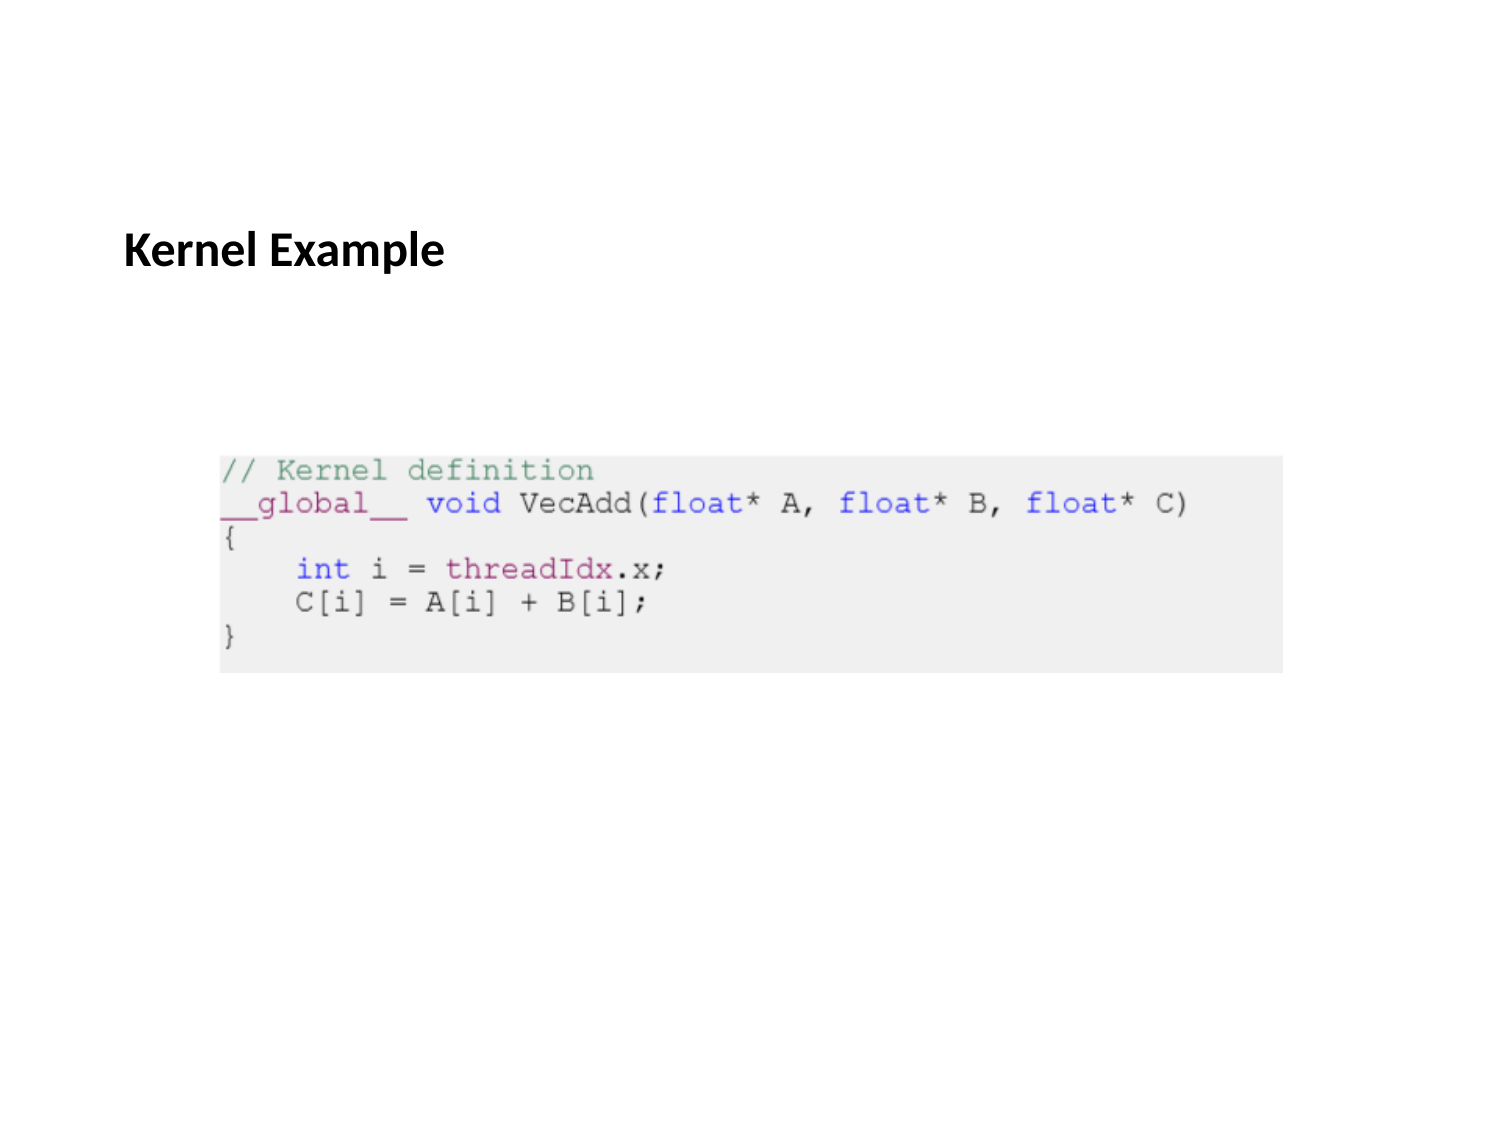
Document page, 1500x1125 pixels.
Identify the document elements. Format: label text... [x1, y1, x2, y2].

text_box Kernel Example [109, 209, 1336, 329]
picture [216, 452, 1284, 673]
